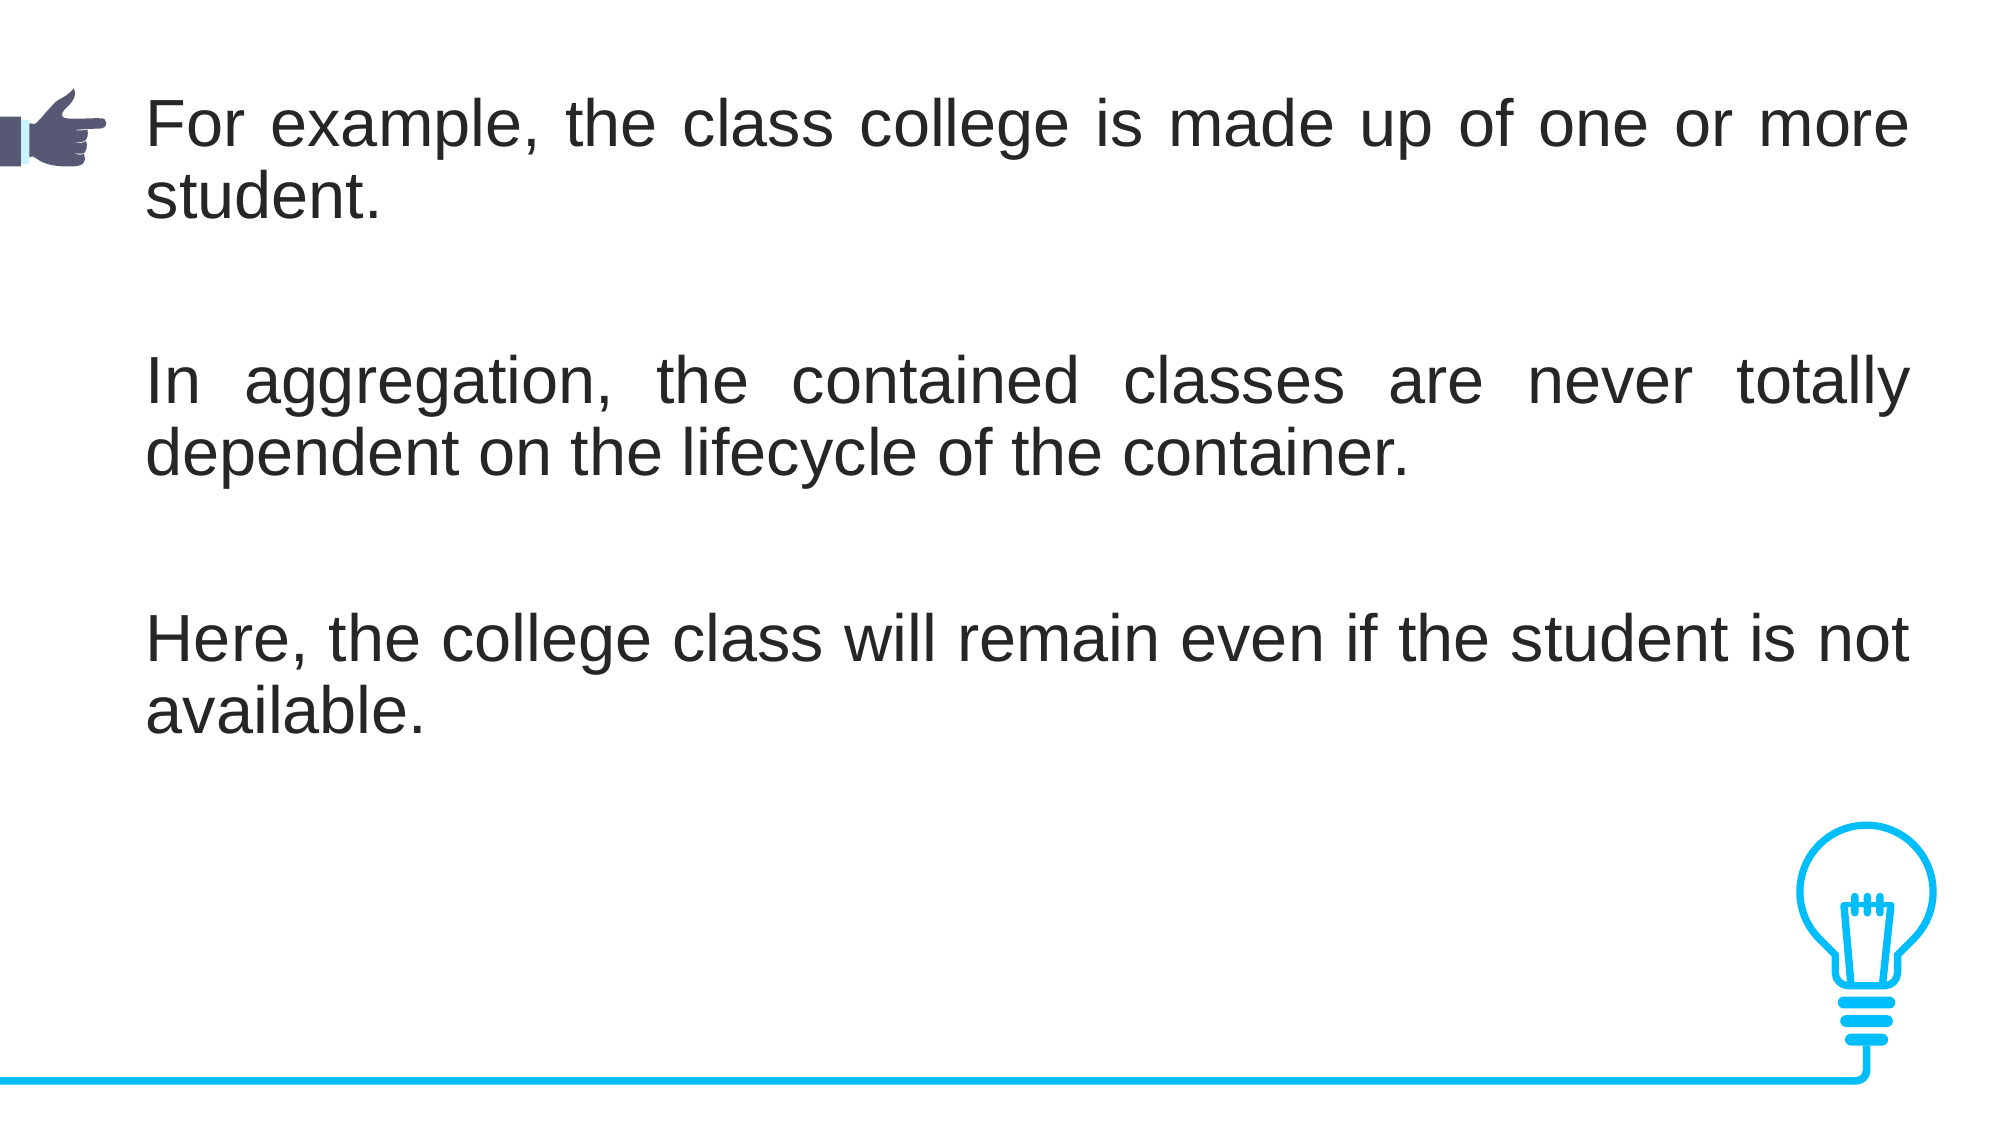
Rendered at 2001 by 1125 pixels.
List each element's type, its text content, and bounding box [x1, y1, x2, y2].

list For example, the class college is made up of one or more student. In aggregation, the contained classes are never totally dependent on the lifecycle of the container. Here, the college class will remain even if the student is not available. [130, 46, 1927, 791]
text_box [0, 88, 107, 167]
